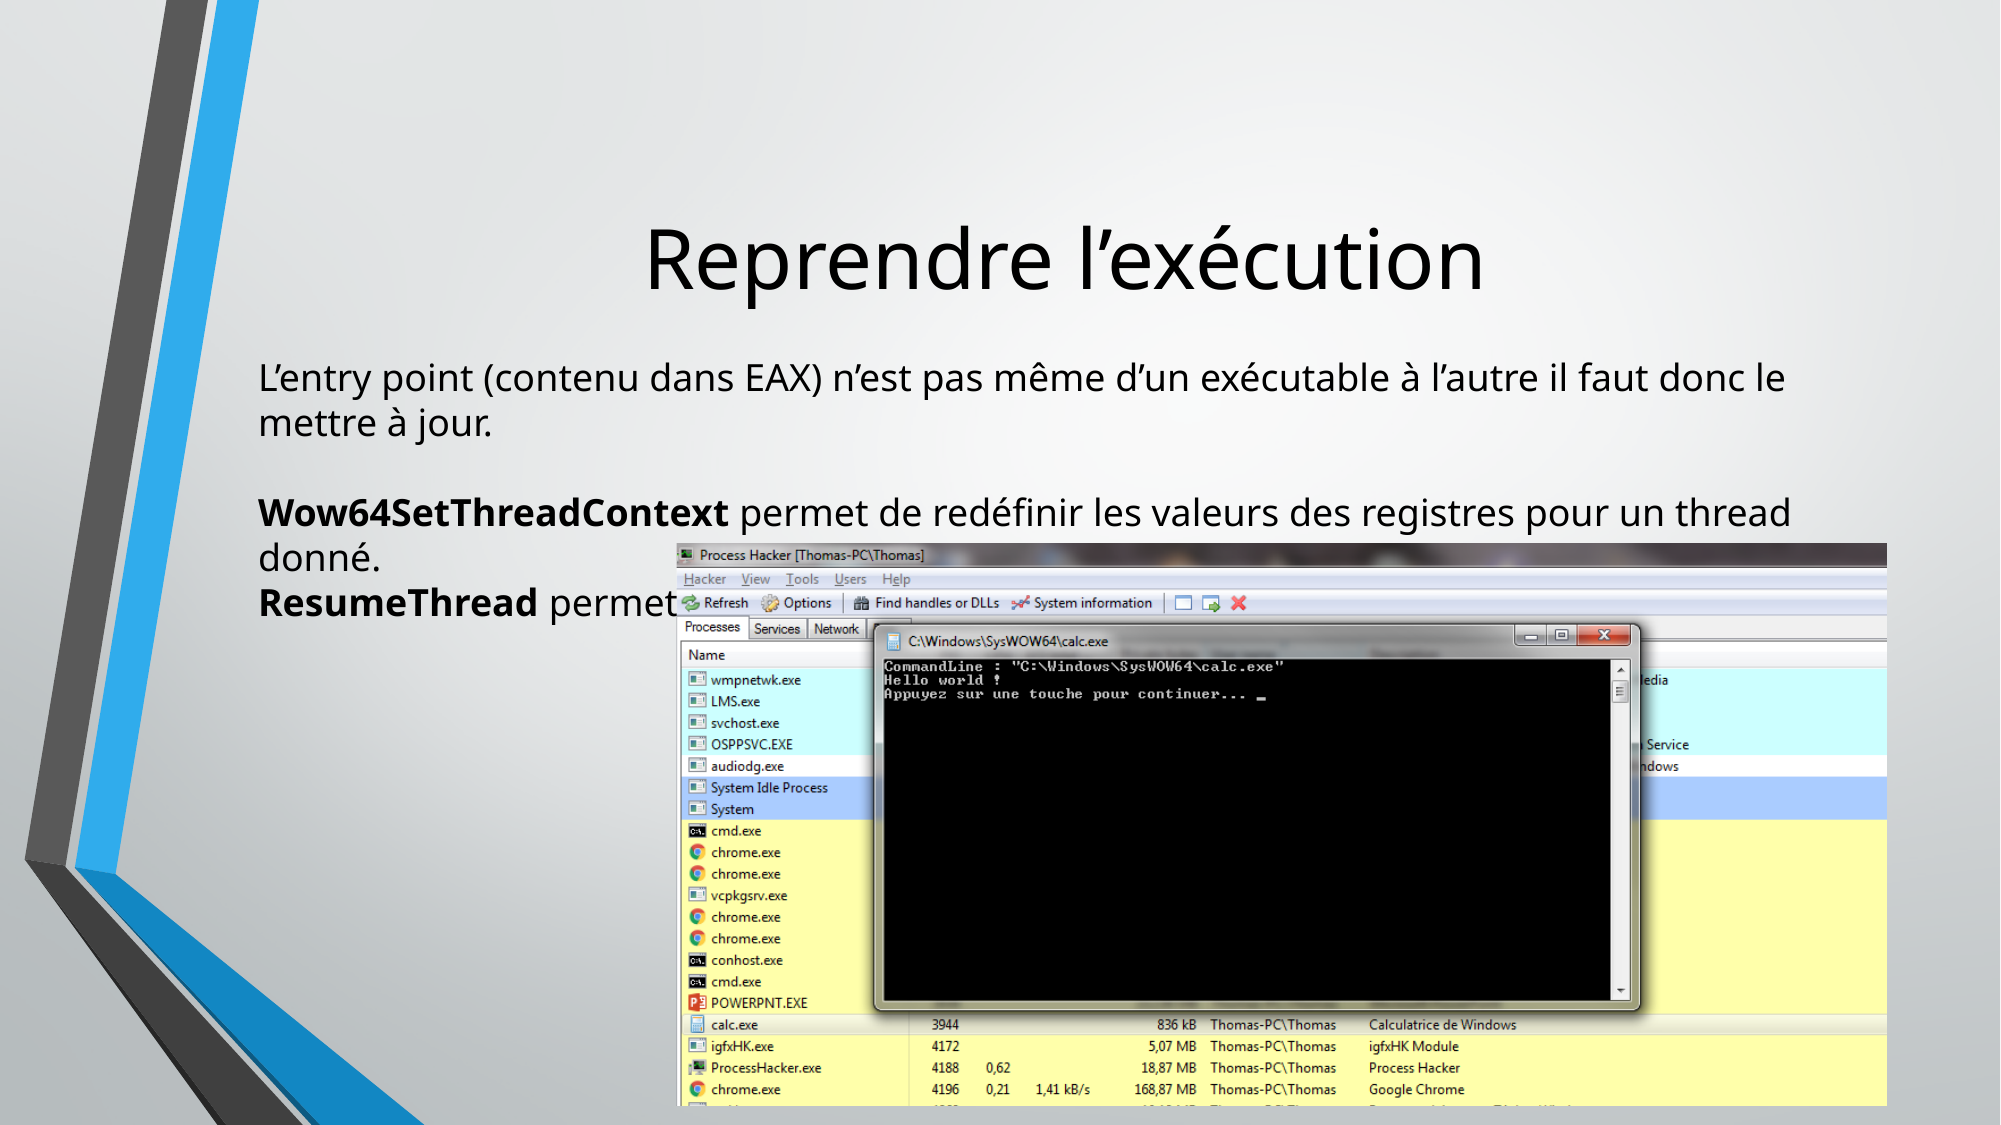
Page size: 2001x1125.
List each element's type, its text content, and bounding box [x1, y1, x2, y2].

picture [676, 542, 1888, 1107]
text_box L’entry point (contenu dans EAX) n’est pas même d’un exécutable à l’autre il faut donc le mettre à jour. Wow64SetThreadContext permet de redéfinir les valeurs des registres pour un thread donné. ResumeThread permet de relâcher le thread. [243, 346, 1887, 632]
title Reprendre l’exécution [243, 112, 1887, 346]
